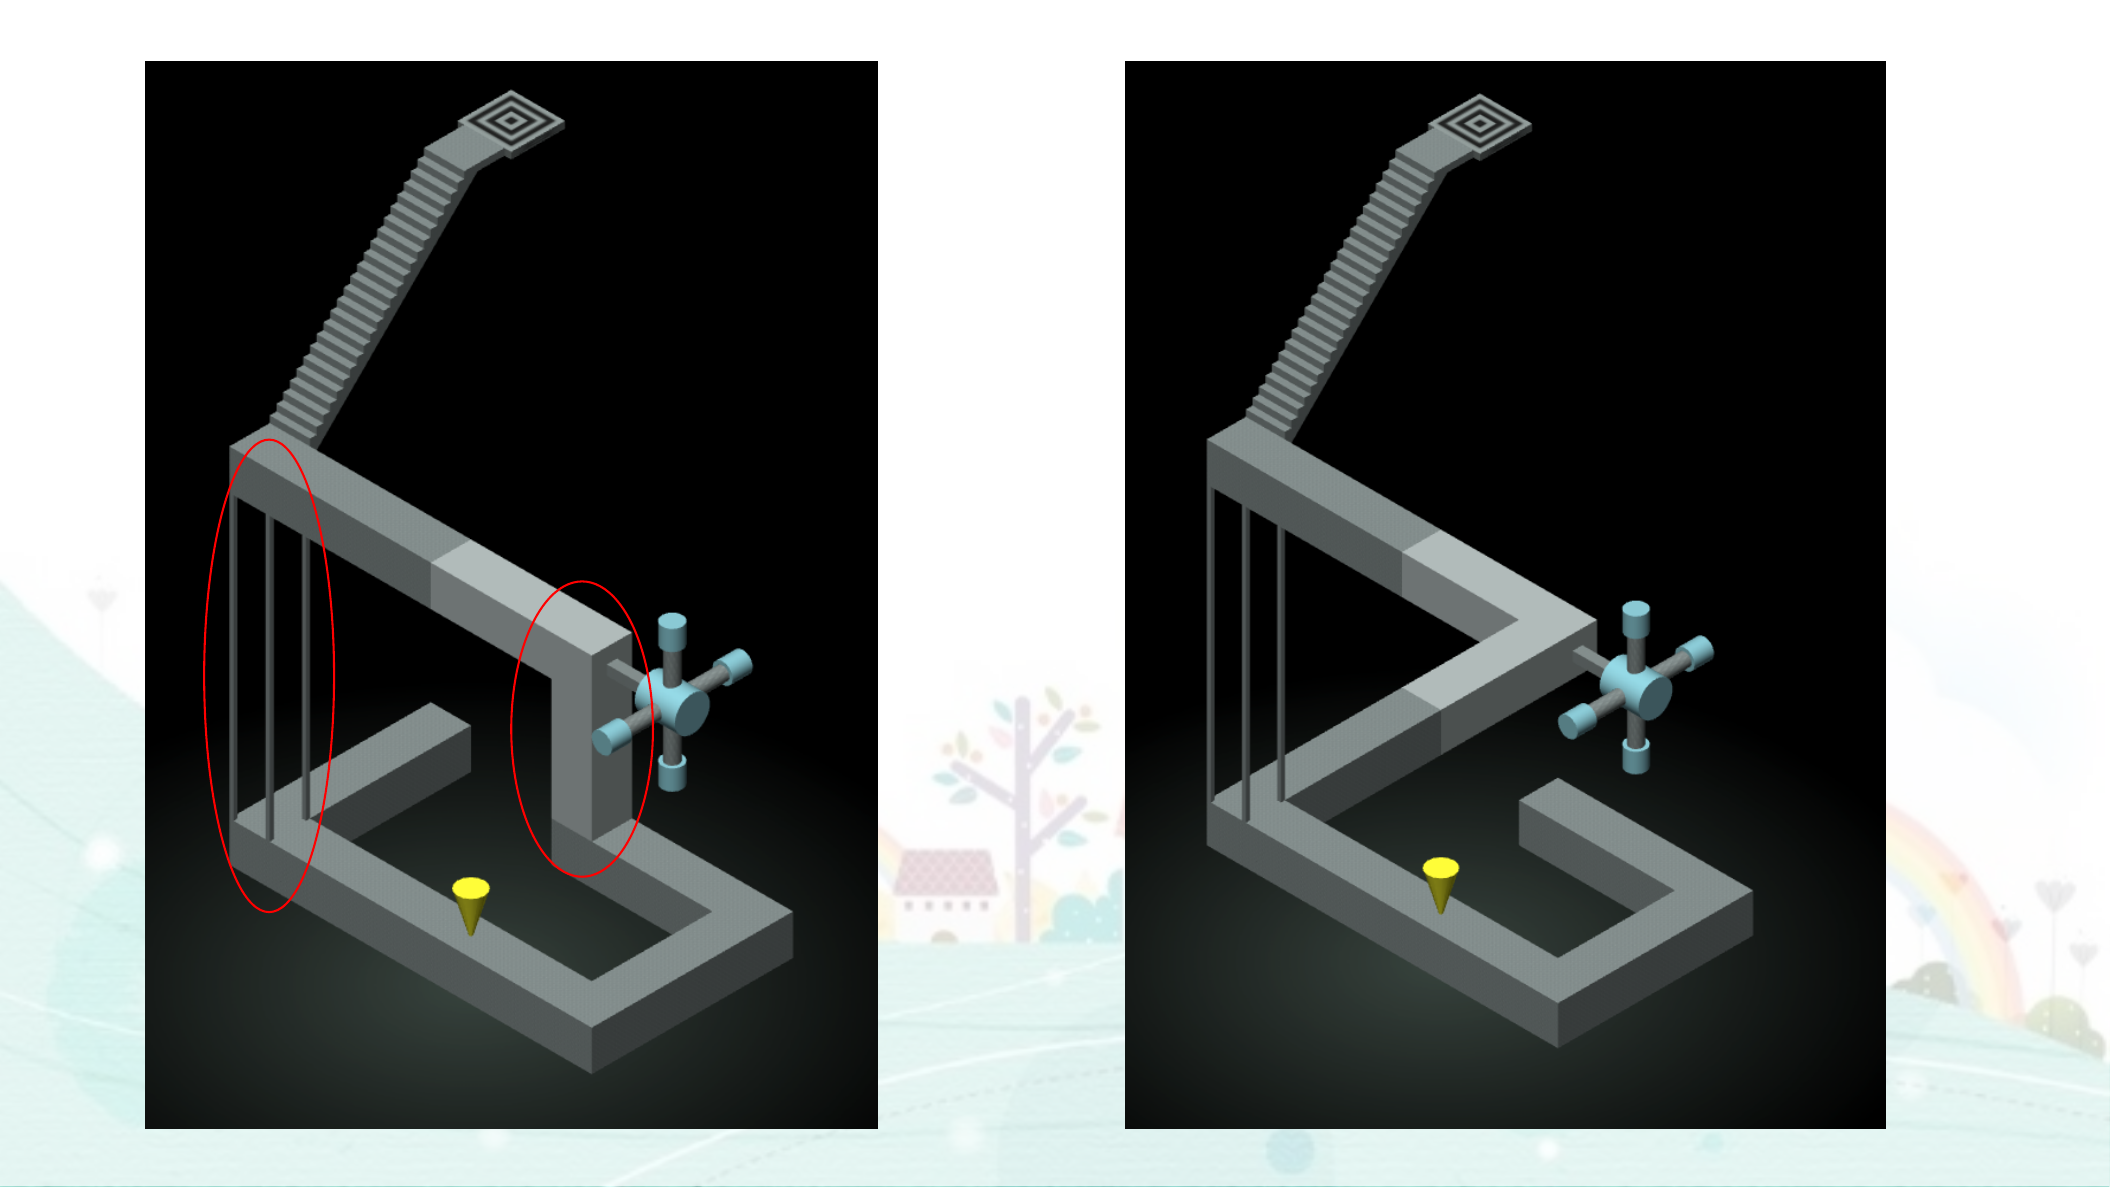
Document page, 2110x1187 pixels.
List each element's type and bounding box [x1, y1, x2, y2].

picture [145, 61, 878, 1129]
picture [1125, 61, 1886, 1129]
